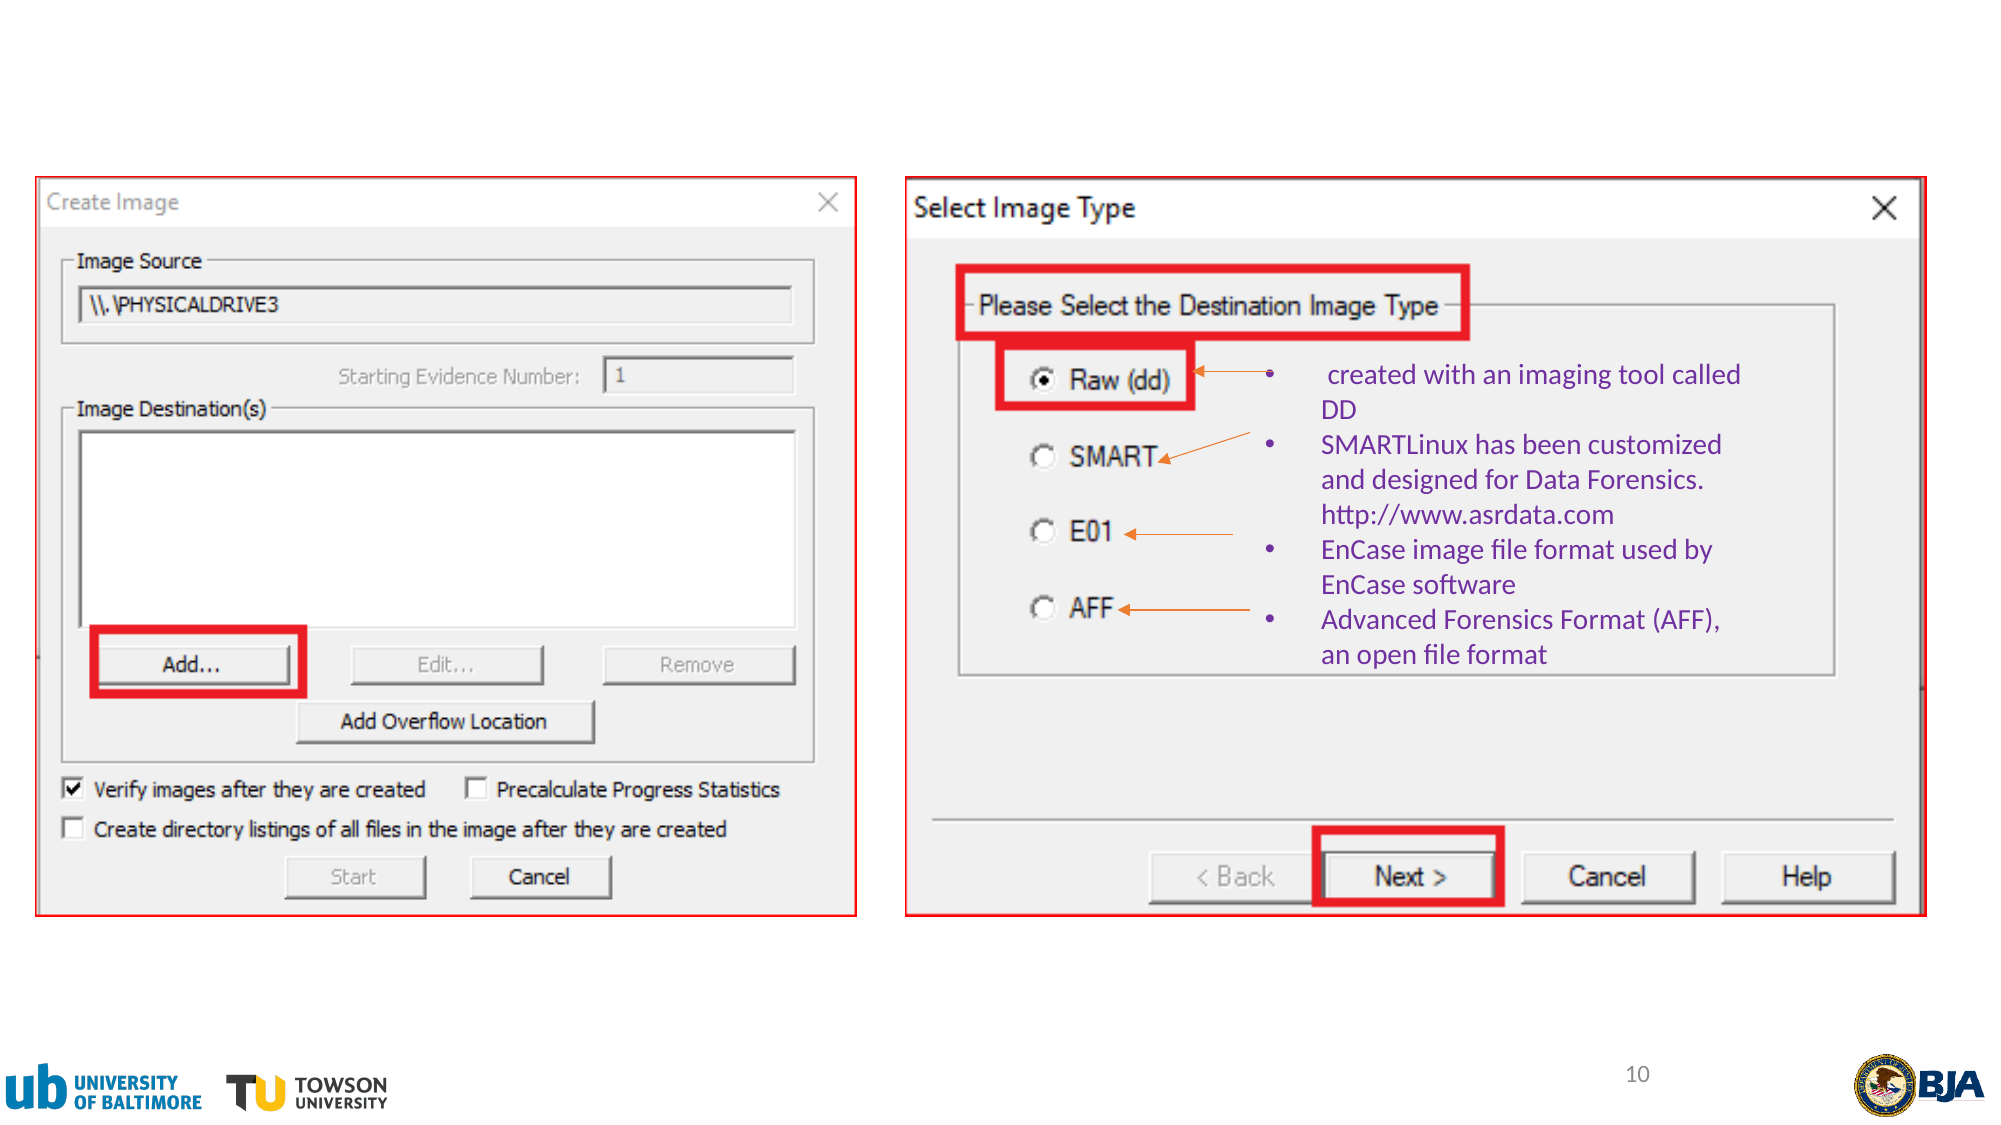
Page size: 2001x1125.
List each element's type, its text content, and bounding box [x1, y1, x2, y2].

picture [905, 176, 1927, 917]
picture [35, 176, 857, 917]
slide_number 10 [1412, 1042, 1863, 1103]
picture [0, 1031, 407, 1125]
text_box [1157, 432, 1250, 463]
picture [1854, 1054, 1986, 1117]
